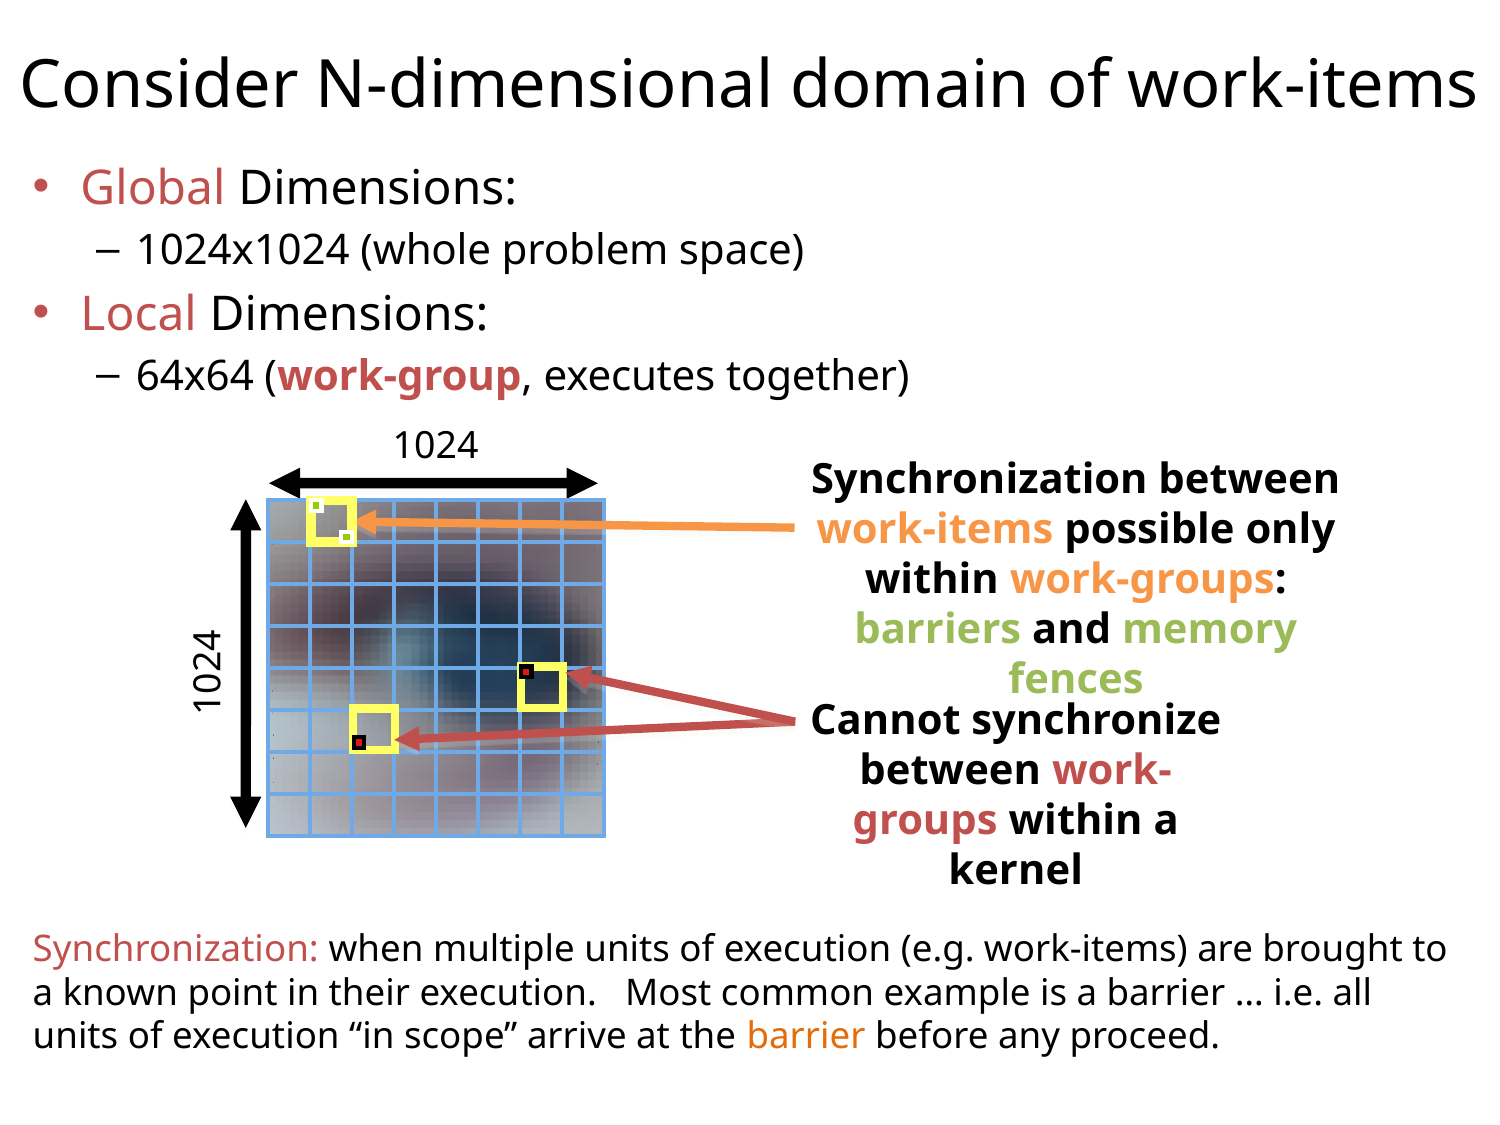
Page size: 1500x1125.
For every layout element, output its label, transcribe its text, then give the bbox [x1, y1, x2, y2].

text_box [351, 499, 605, 541]
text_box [267, 541, 605, 837]
picture [267, 499, 351, 541]
title Consider N-dimensional domain of work-items [0, 2, 1500, 161]
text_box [353, 666, 532, 748]
text_box 1024 [386, 420, 479, 466]
text_box Synchronization between work-items possible only within work-groups: barriers and memory fences [793, 452, 1353, 703]
text_box [268, 476, 598, 490]
text_box Synchronization: when multiple units of execution (e.g. work-items) are brought to a known point in their execution. Most common example is a barrier … i.e. all units of execution “in scope” arrive at the barrier before any proceed. [17, 916, 1471, 1094]
text_box [239, 499, 253, 828]
text_box 1024 [183, 629, 229, 722]
text_box Cannot synchronize between work-groups within a kernel [793, 693, 1233, 894]
list Global Dimensions: 1024x1024 (whole problem space) Local Dimensions: 64x64 (work-group, executes together) [17, 149, 1471, 409]
